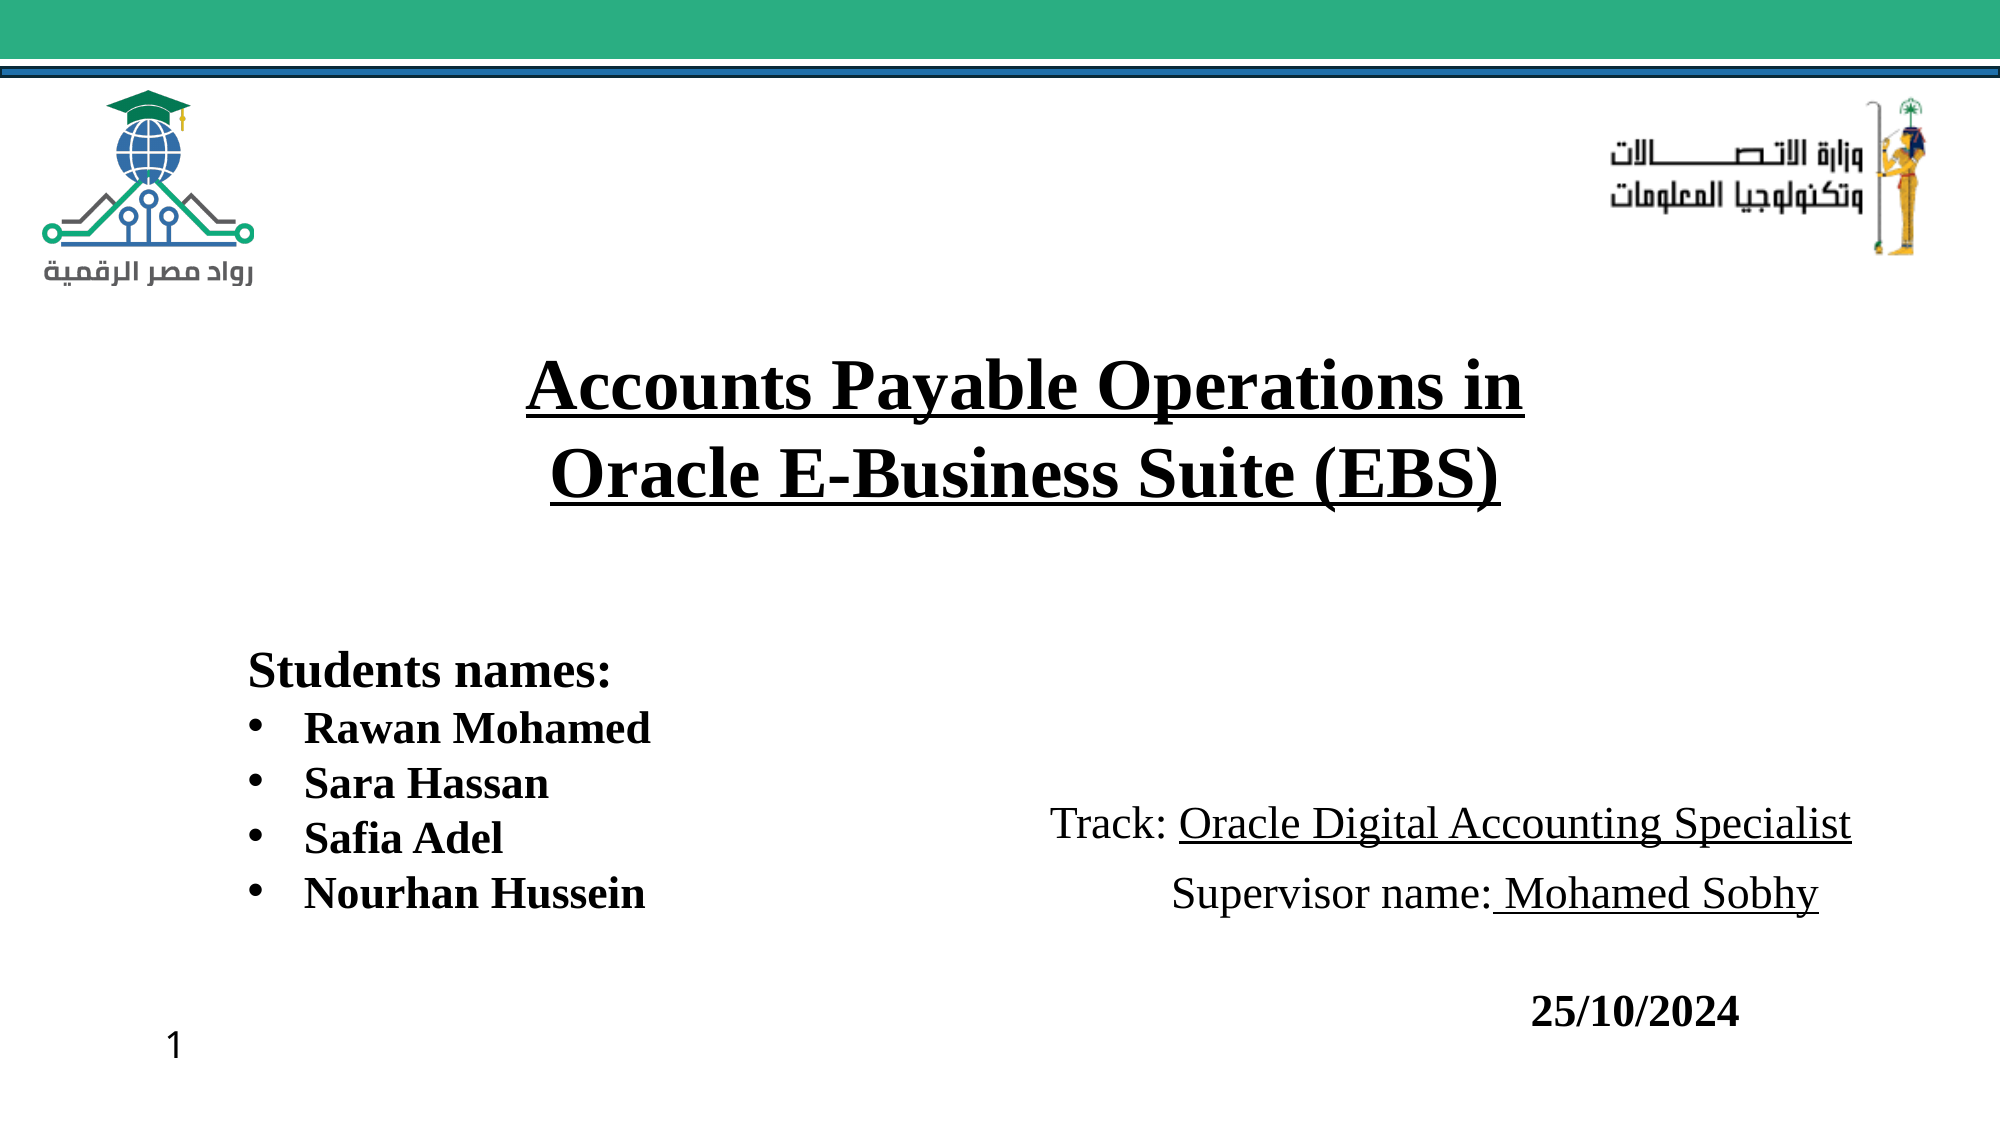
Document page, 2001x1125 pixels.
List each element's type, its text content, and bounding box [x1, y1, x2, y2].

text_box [0, 0, 2000, 286]
text_box Supervisor name: Mohamed Sobhy [1155, 855, 1875, 926]
text_box 1 [149, 1013, 201, 1074]
text_box Track: Oracle Digital Accounting Specialist [1034, 785, 2000, 855]
text_box Students names: Rawan Mohamed Sara Hassan Safia Adel Nourhan Hussein [232, 627, 816, 925]
text_box Accounts Payable Operations in Oracle E-Business Suite (EBS) [477, 329, 1574, 520]
text_box 25/10/2024 [1515, 973, 1966, 1044]
